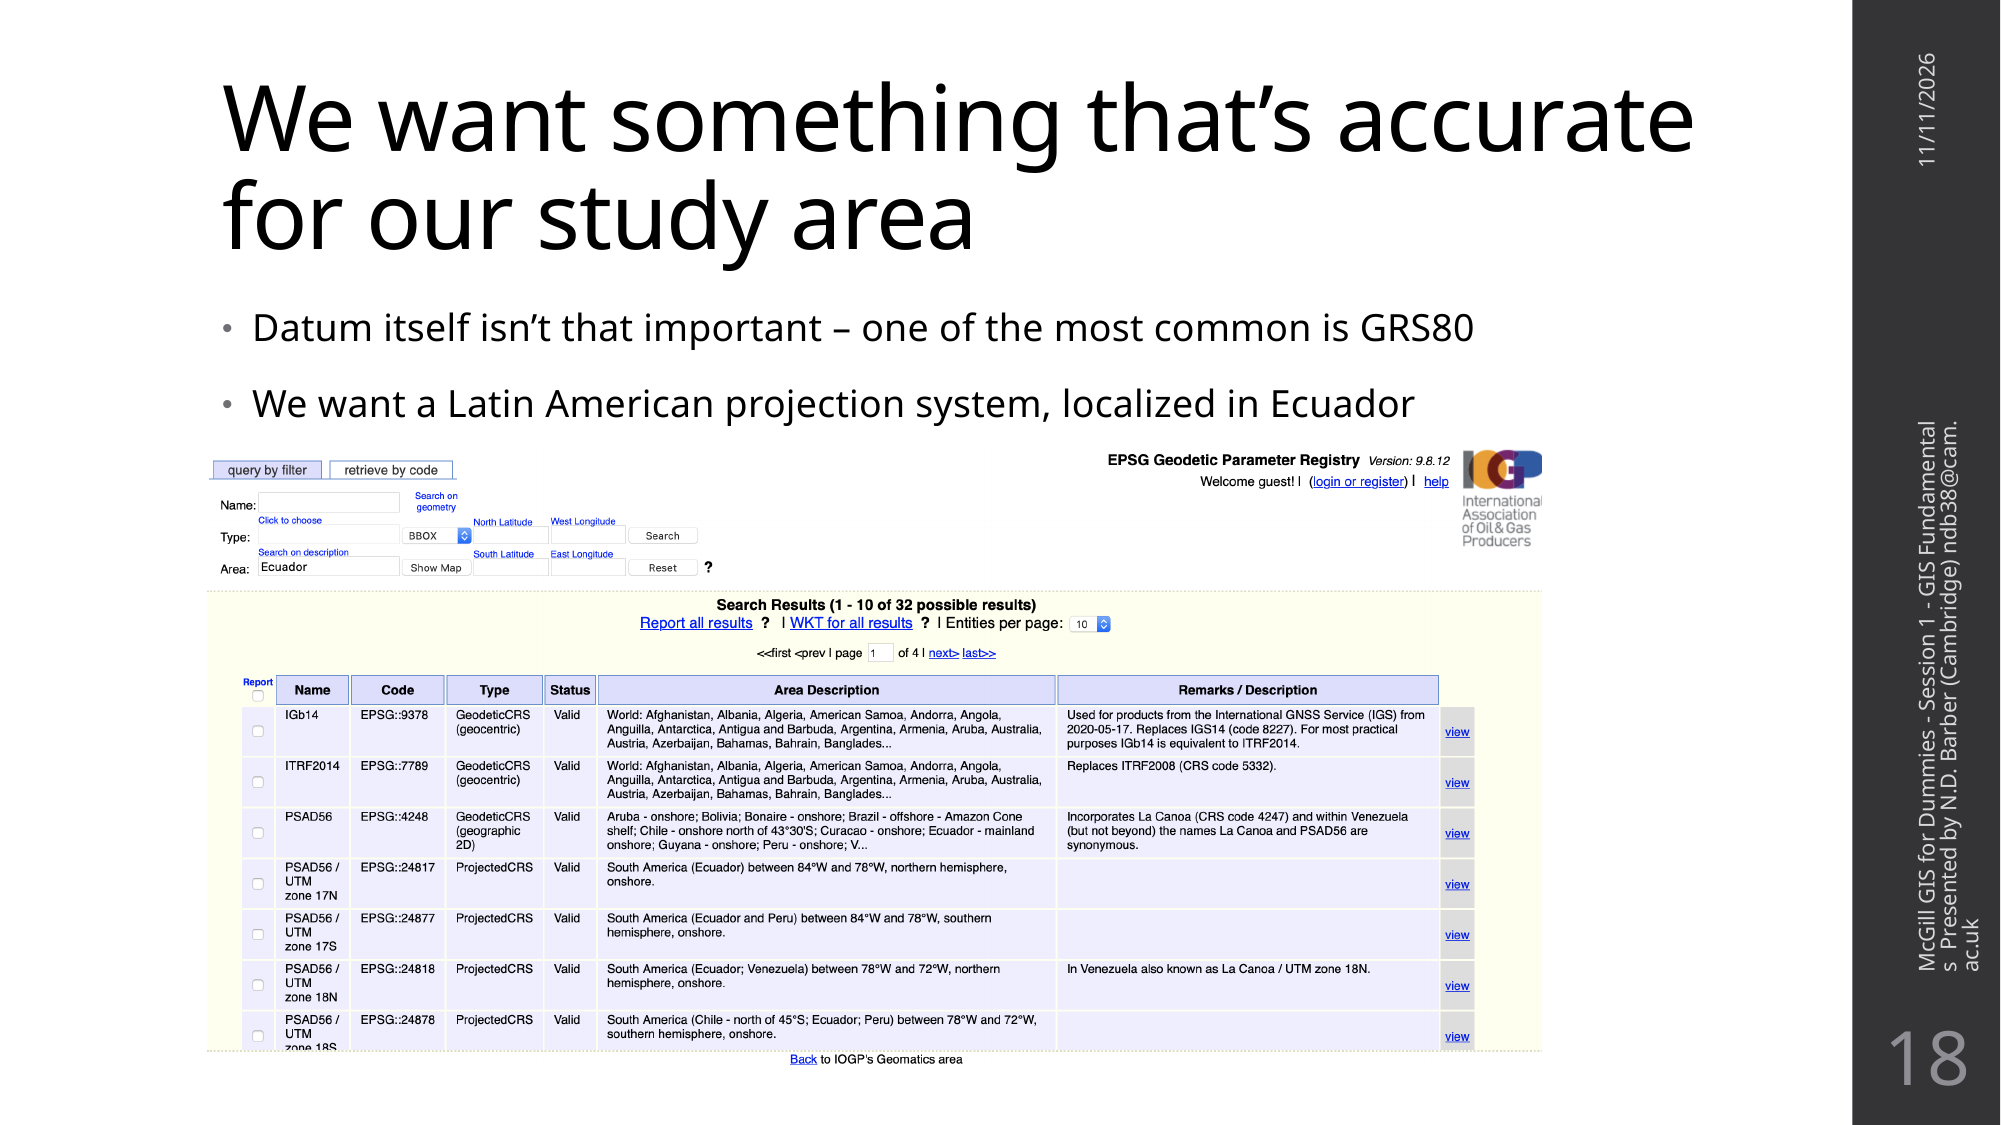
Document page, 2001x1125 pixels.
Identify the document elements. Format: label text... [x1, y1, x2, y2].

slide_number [1897, 37, 1958, 351]
picture [206, 449, 1542, 1066]
footer McGill GIS for Dummies - Session 1 - GIS Fundamentals Presented by N.D. Barber (Cambridge) ndb38@cam.ac.uk [1897, 400, 1958, 988]
list Datum itself isn’t that important – one of the most common is GRS80 We want a Latin American projection system, localized in Ecuador [206, 299, 1617, 1014]
slide_number 17 [1852, 1012, 2000, 1110]
title We want something that’s accurate for our study area [206, 60, 1797, 278]
